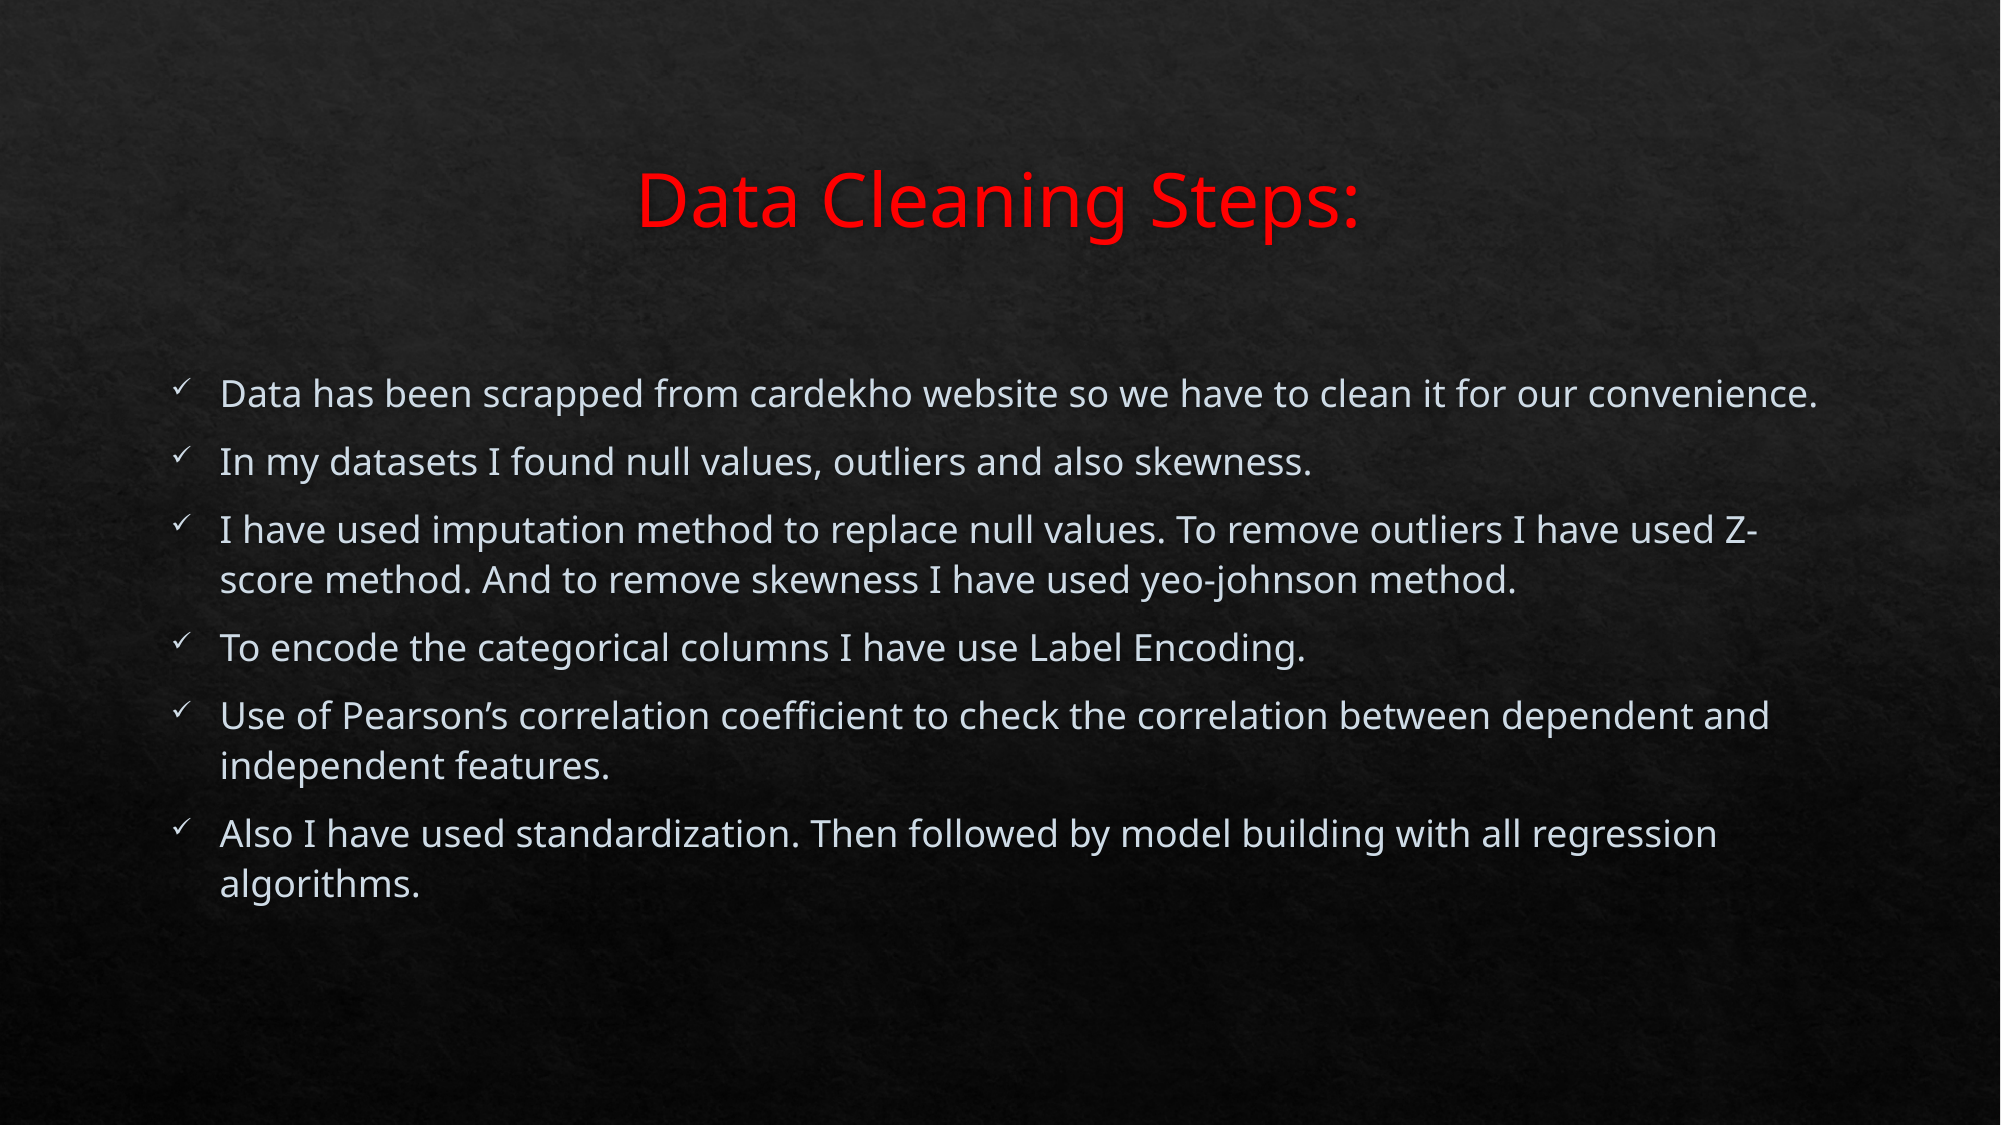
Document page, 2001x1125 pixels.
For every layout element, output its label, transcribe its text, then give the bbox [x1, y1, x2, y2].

title Data Cleaning Steps: [149, 99, 1849, 307]
list Data has been scrapped from cardekho website so we have to clean it for our convenience. In my datasets I found null values, outliers and also skewness. I have used imputation method to replace null values. To remove outliers I have used Z-score method. And to remove skewness I have used yeo-johnson method. To encode the categorical columns I have use Label Encoding. Use of Pearson’s correlation coefficient to check the correlation between dependent and independent features. Also I have used standardization. Then followed by model building with all regression algorithms. [149, 357, 1849, 968]
